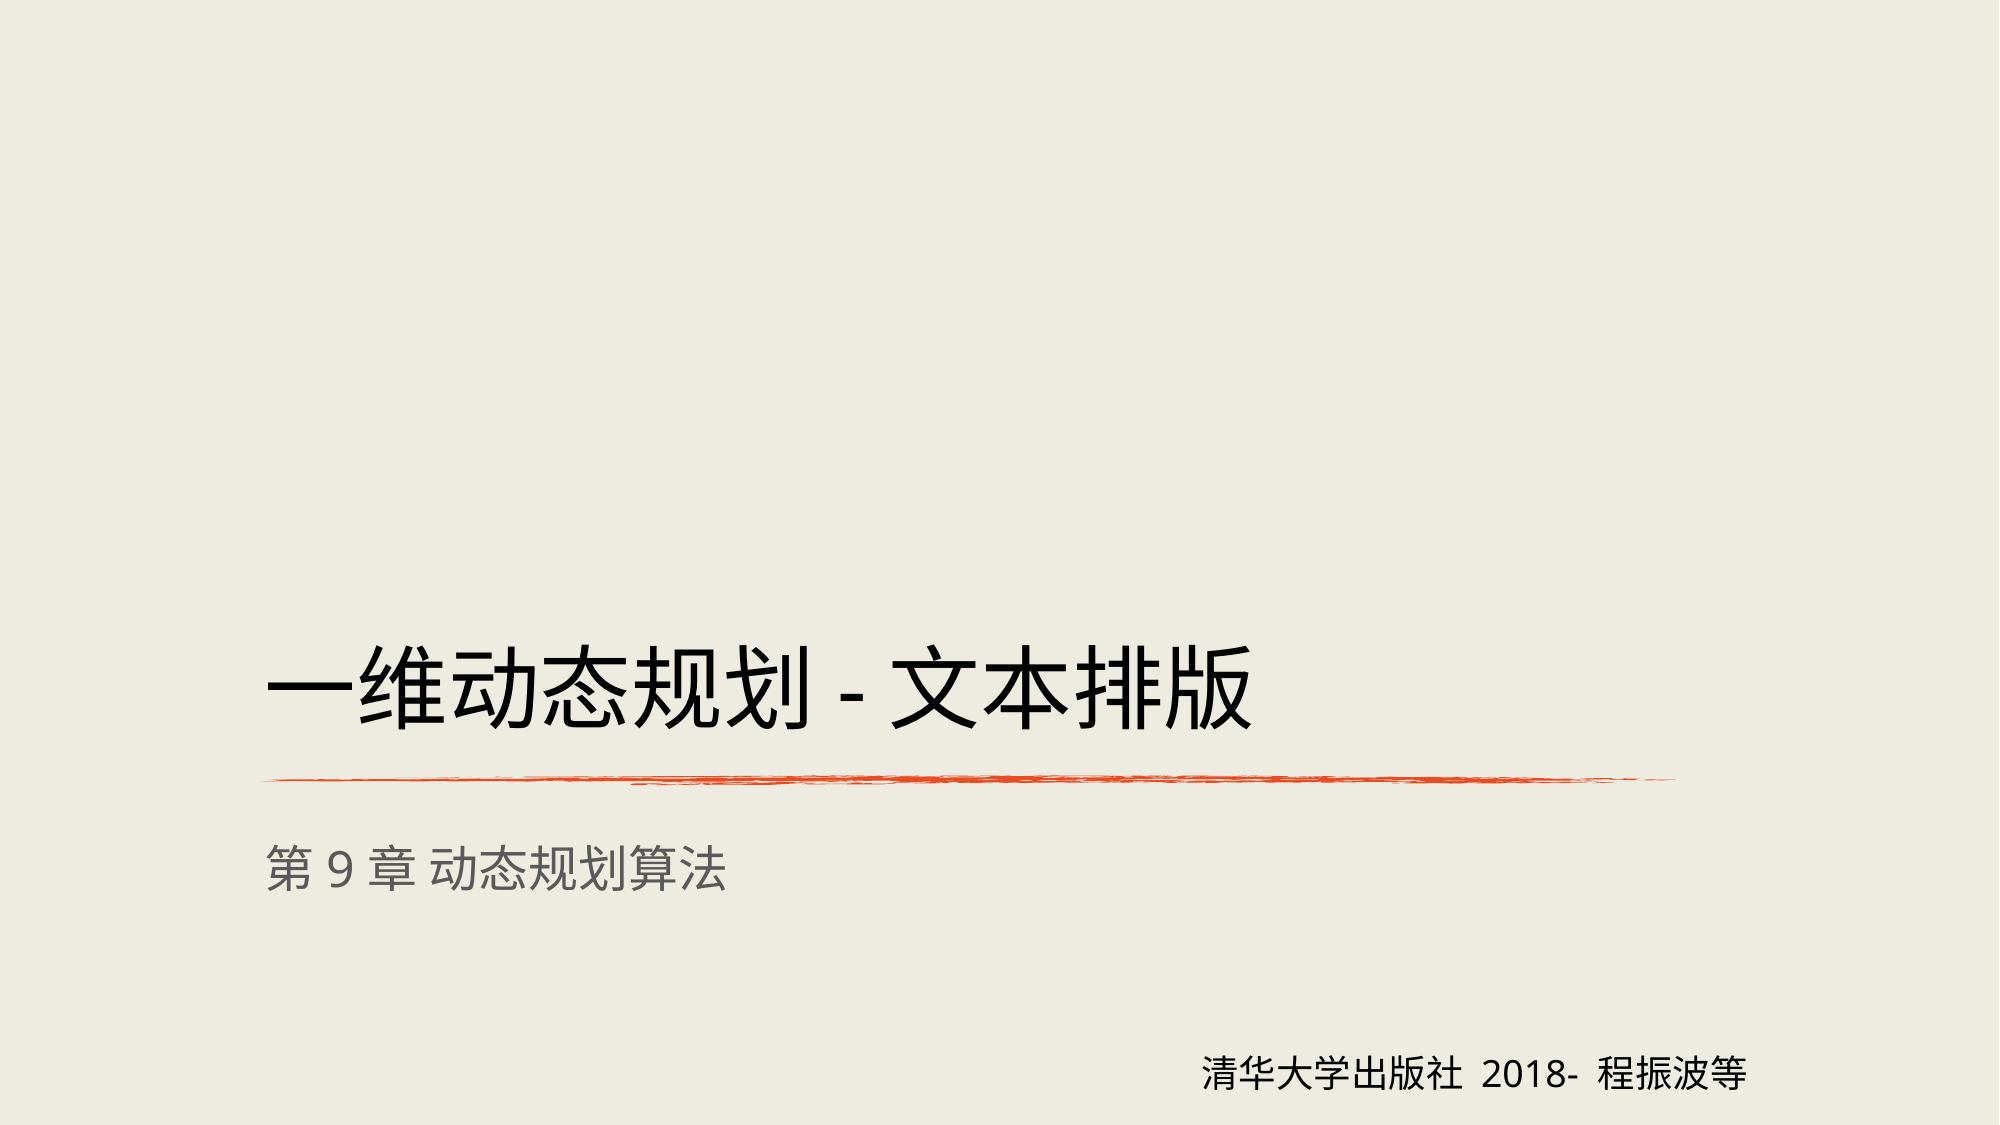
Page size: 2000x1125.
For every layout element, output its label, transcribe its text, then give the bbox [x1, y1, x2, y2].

list 第9章 动态规划算法 [249, 837, 1750, 1013]
title 一维动态规划-文本排版 [249, 312, 1750, 750]
